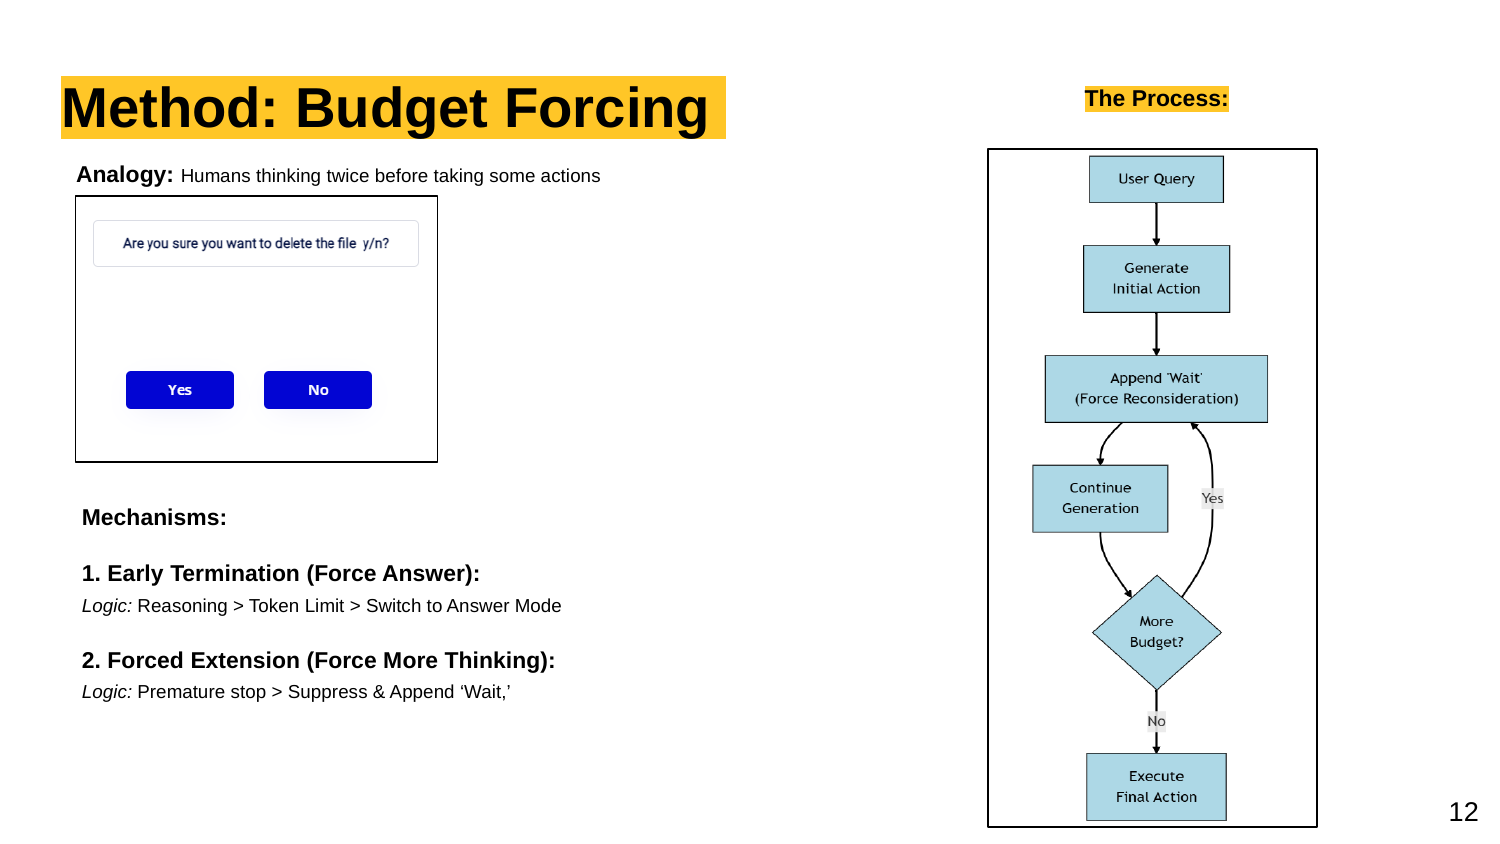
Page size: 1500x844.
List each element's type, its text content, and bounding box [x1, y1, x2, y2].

title Method: Budget Forcing [46, 55, 894, 121]
text_box Mechanisms: 1. Early Termination (Force Answer): Logic: Reasoning > Token Limit > Switch to Answer Mode 2. Forced Extension (Force More Thinking): Logic: Premature stop > Suppress & Append ‘Wait,’ [66, 483, 687, 718]
picture [76, 196, 437, 462]
slide_number ‹#› [1403, 779, 1494, 844]
title The Process: [1069, 64, 1249, 141]
text_box Analogy: Humans thinking twice before taking some actions [61, 140, 739, 203]
picture [988, 149, 1317, 827]
